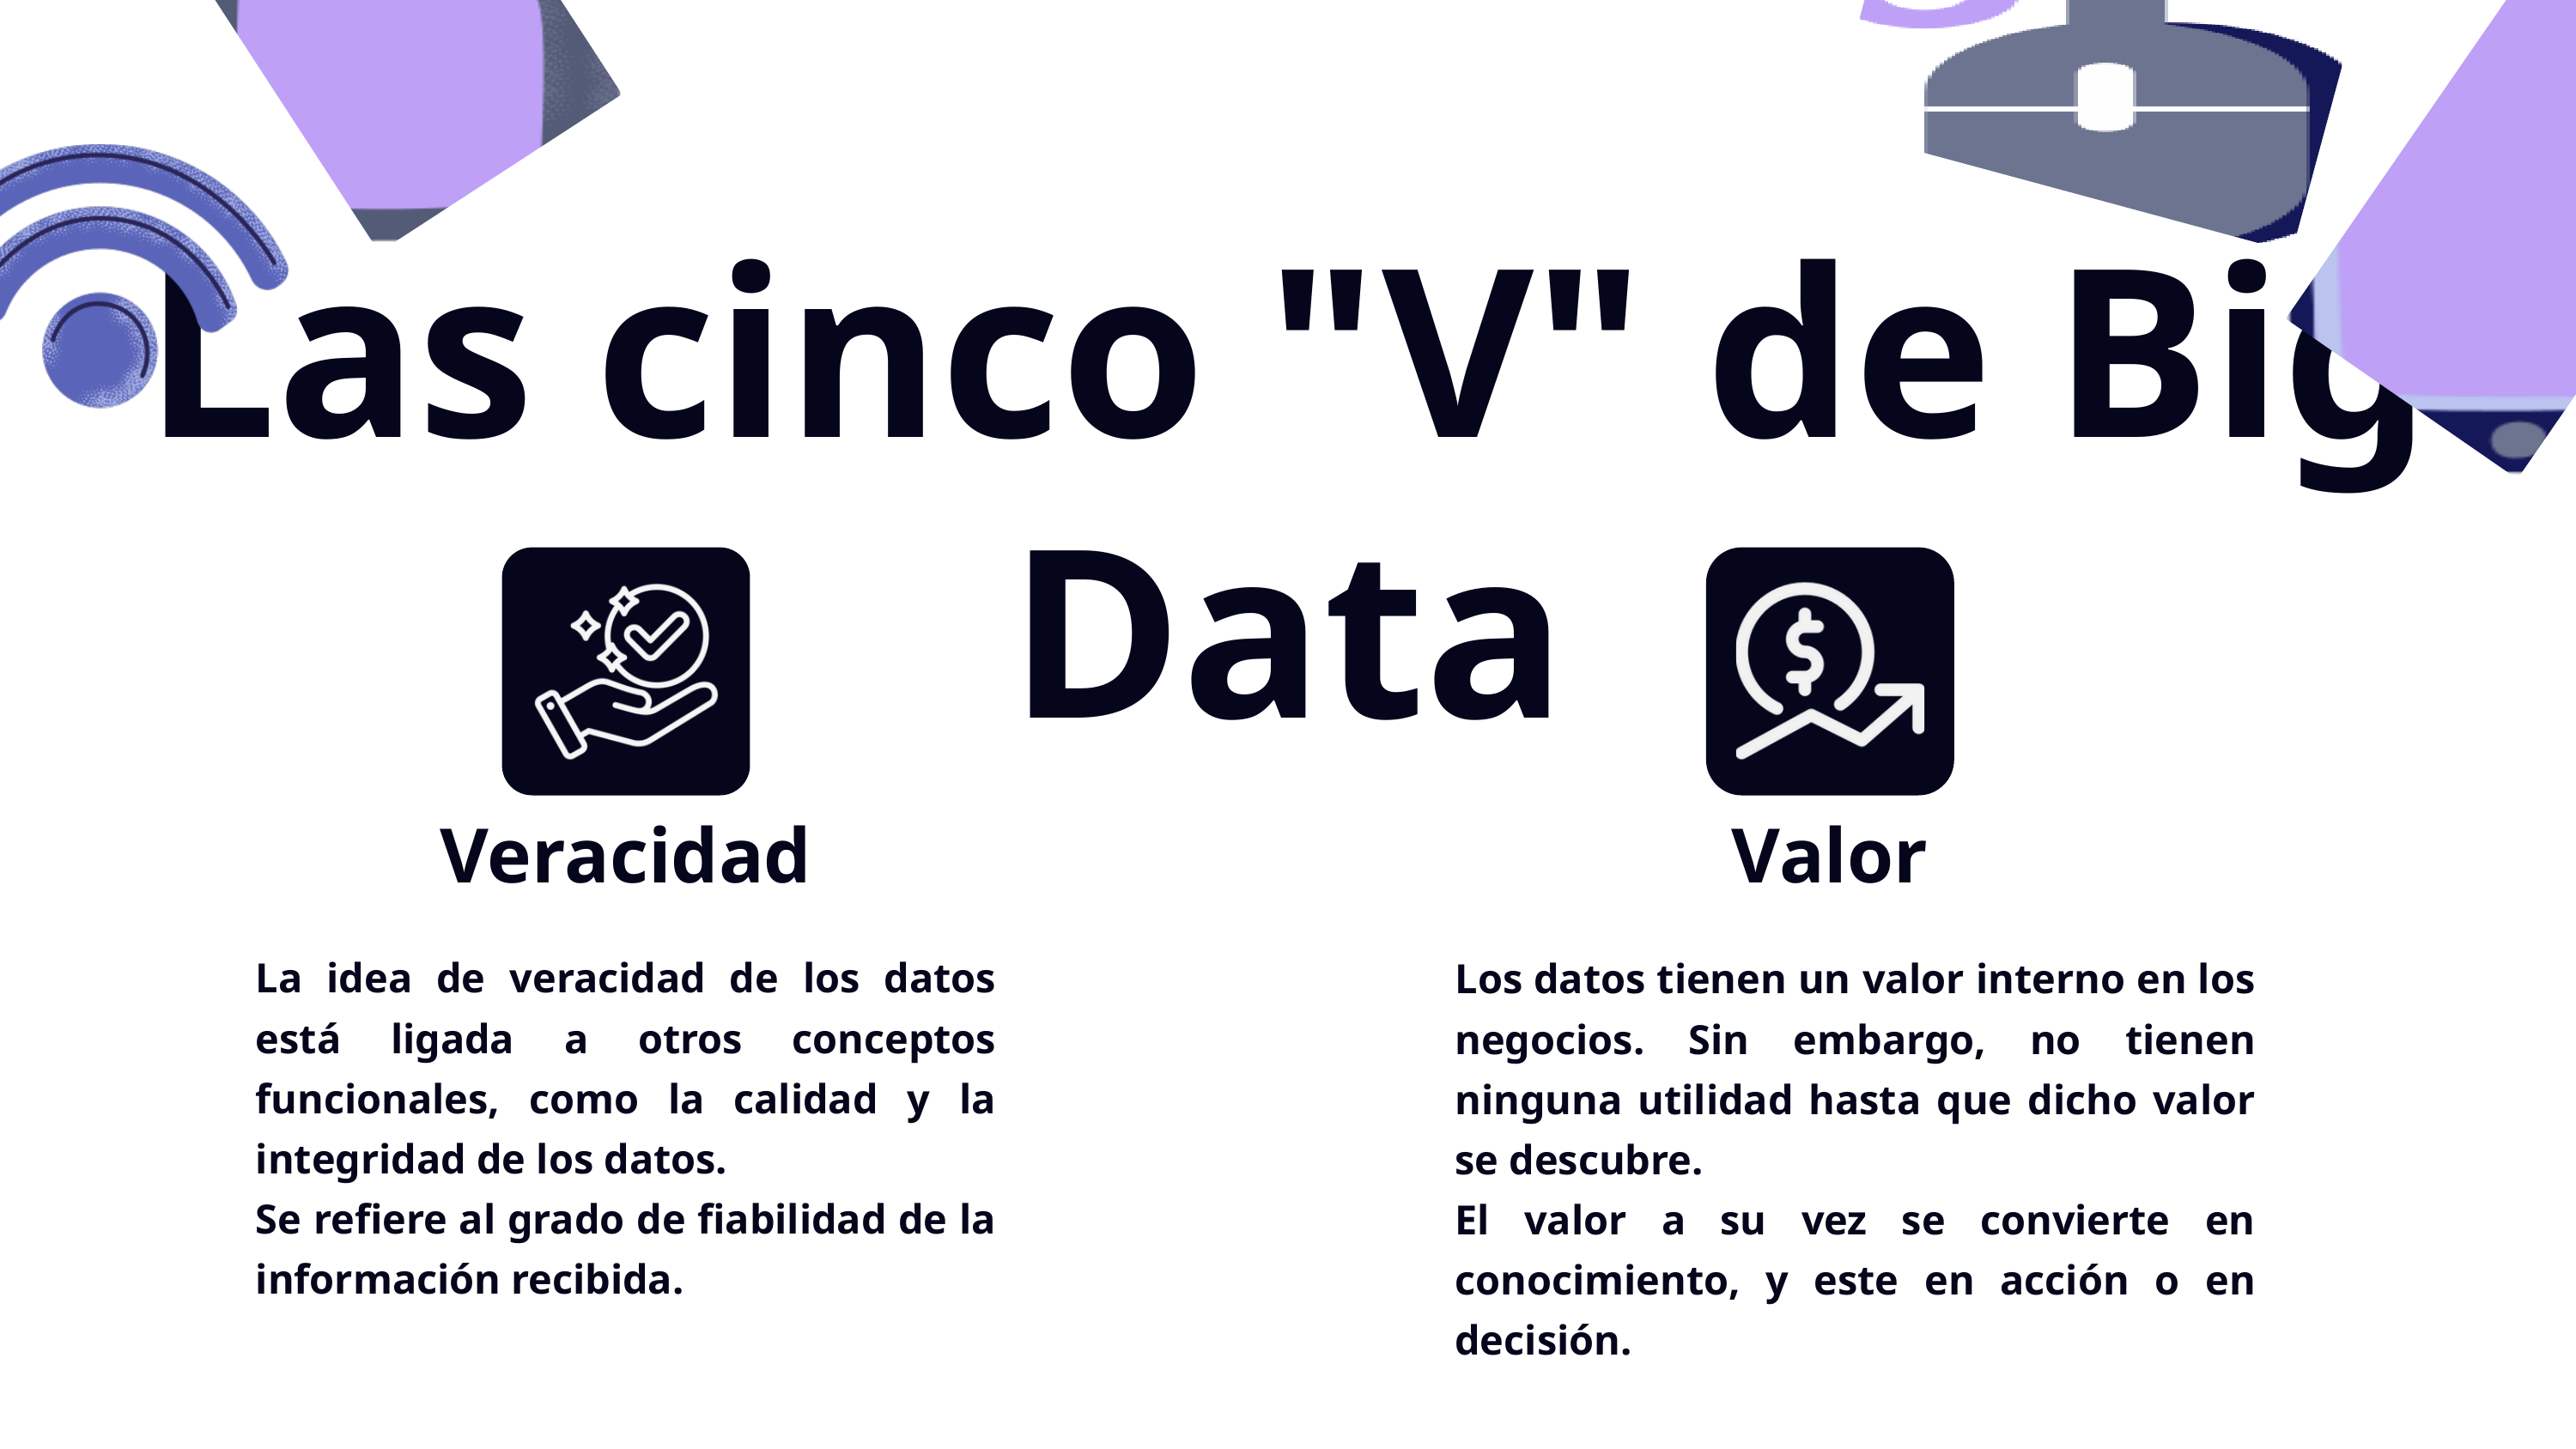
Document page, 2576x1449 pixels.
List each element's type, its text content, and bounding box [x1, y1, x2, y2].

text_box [1705, 547, 1955, 796]
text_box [501, 547, 750, 796]
text_box La idea de veracidad de los datos está ligada a otros conceptos funcionales, como la calidad y la integridad de los datos. Se refiere al grado de fiabilidad de la información recibida. [255, 941, 997, 1302]
text_box Veracidad [399, 828, 854, 898]
text_box [215, 0, 623, 252]
text_box [0, 144, 290, 426]
text_box [2285, 0, 2576, 479]
text_box Valor [1608, 828, 2052, 898]
text_box Las cinco "V" de Big Data [105, 203, 2470, 766]
text_box Los datos tienen un valor interno en los negocios. Sin embargo, no tienen ninguna utilidad hasta que dicho valor se descubre. El valor a su vez se convierte en conocimiento, y este en acción o en decisión. [1455, 942, 2257, 1364]
text_box [1830, 0, 2358, 252]
